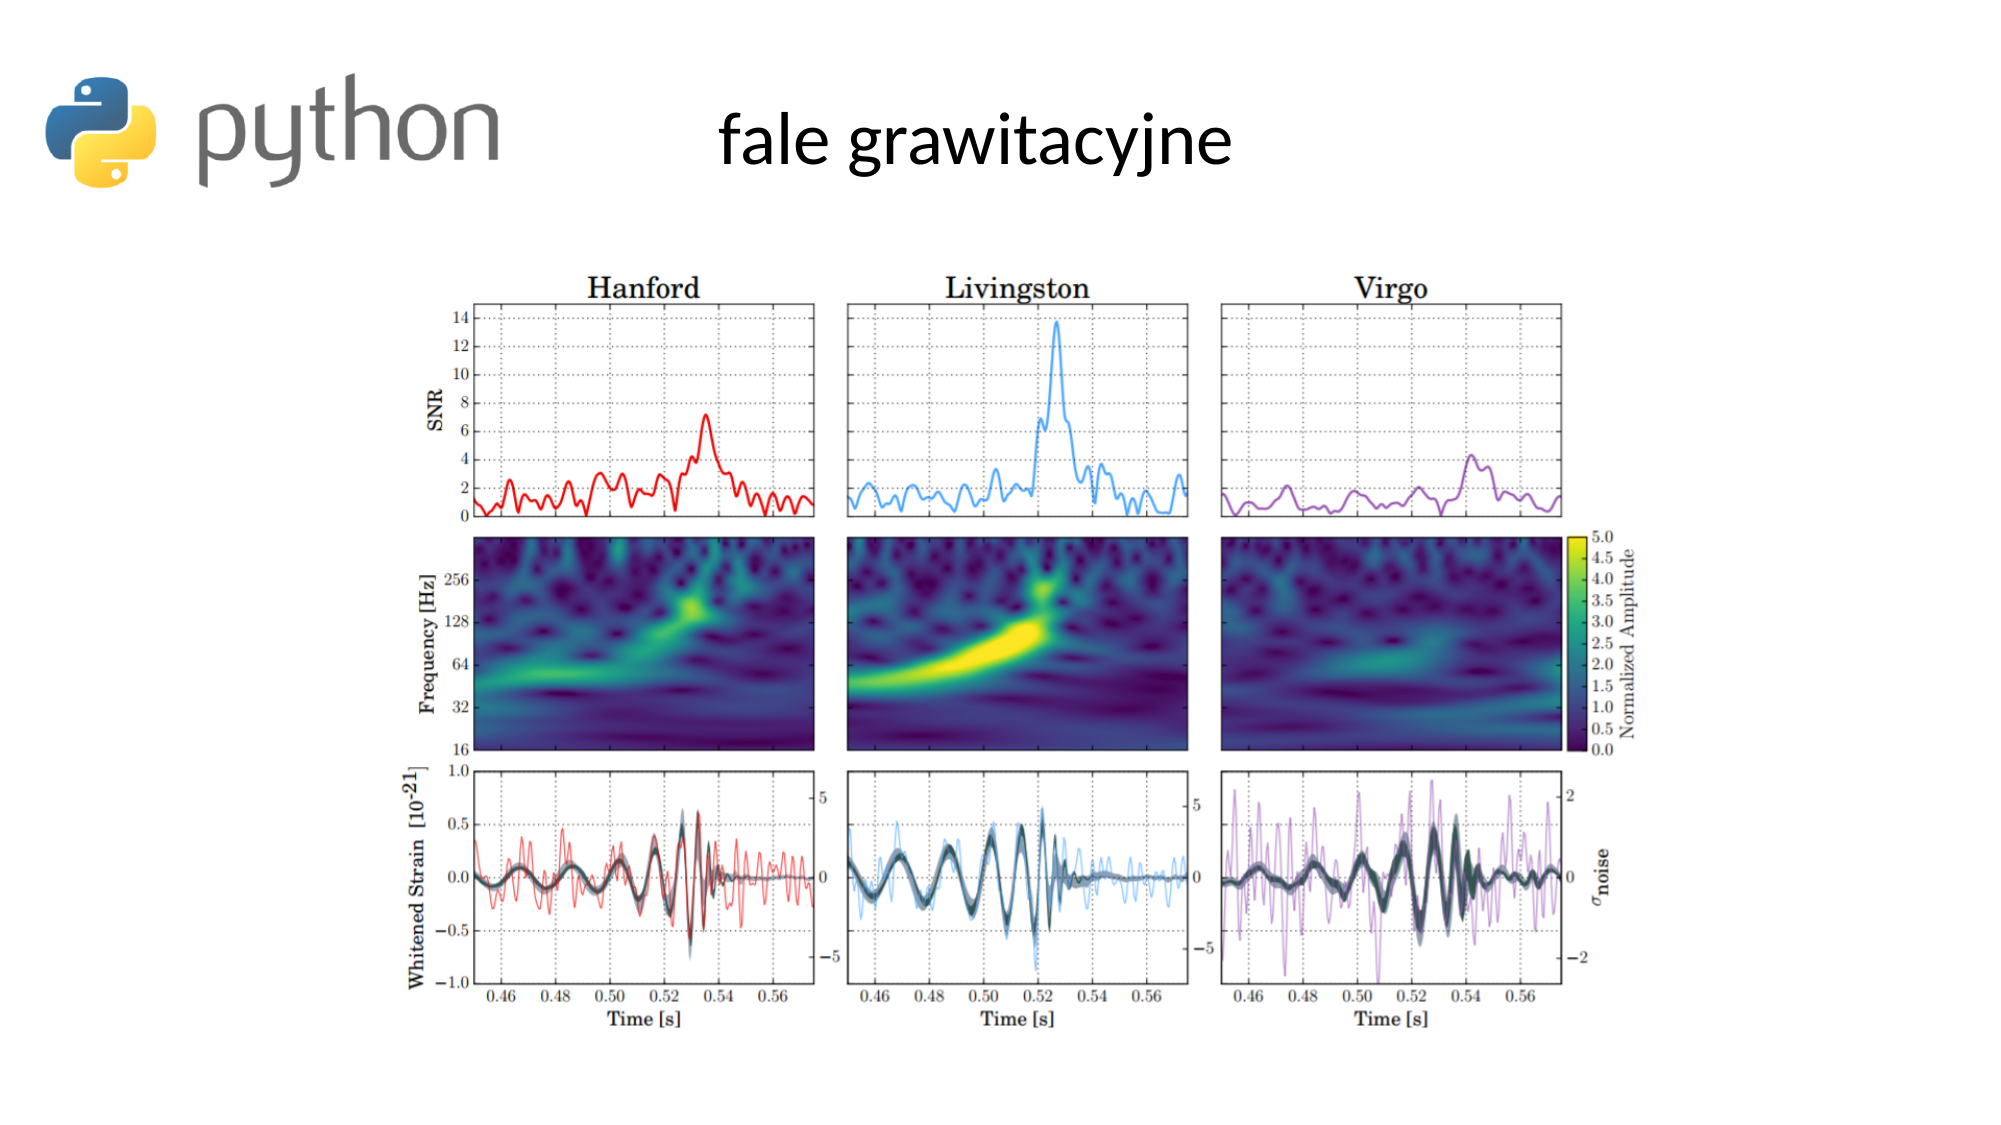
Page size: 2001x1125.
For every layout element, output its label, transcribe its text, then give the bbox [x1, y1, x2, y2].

picture [30, 12, 1658, 1052]
text_box fale grawitacyjne [703, 81, 1250, 187]
